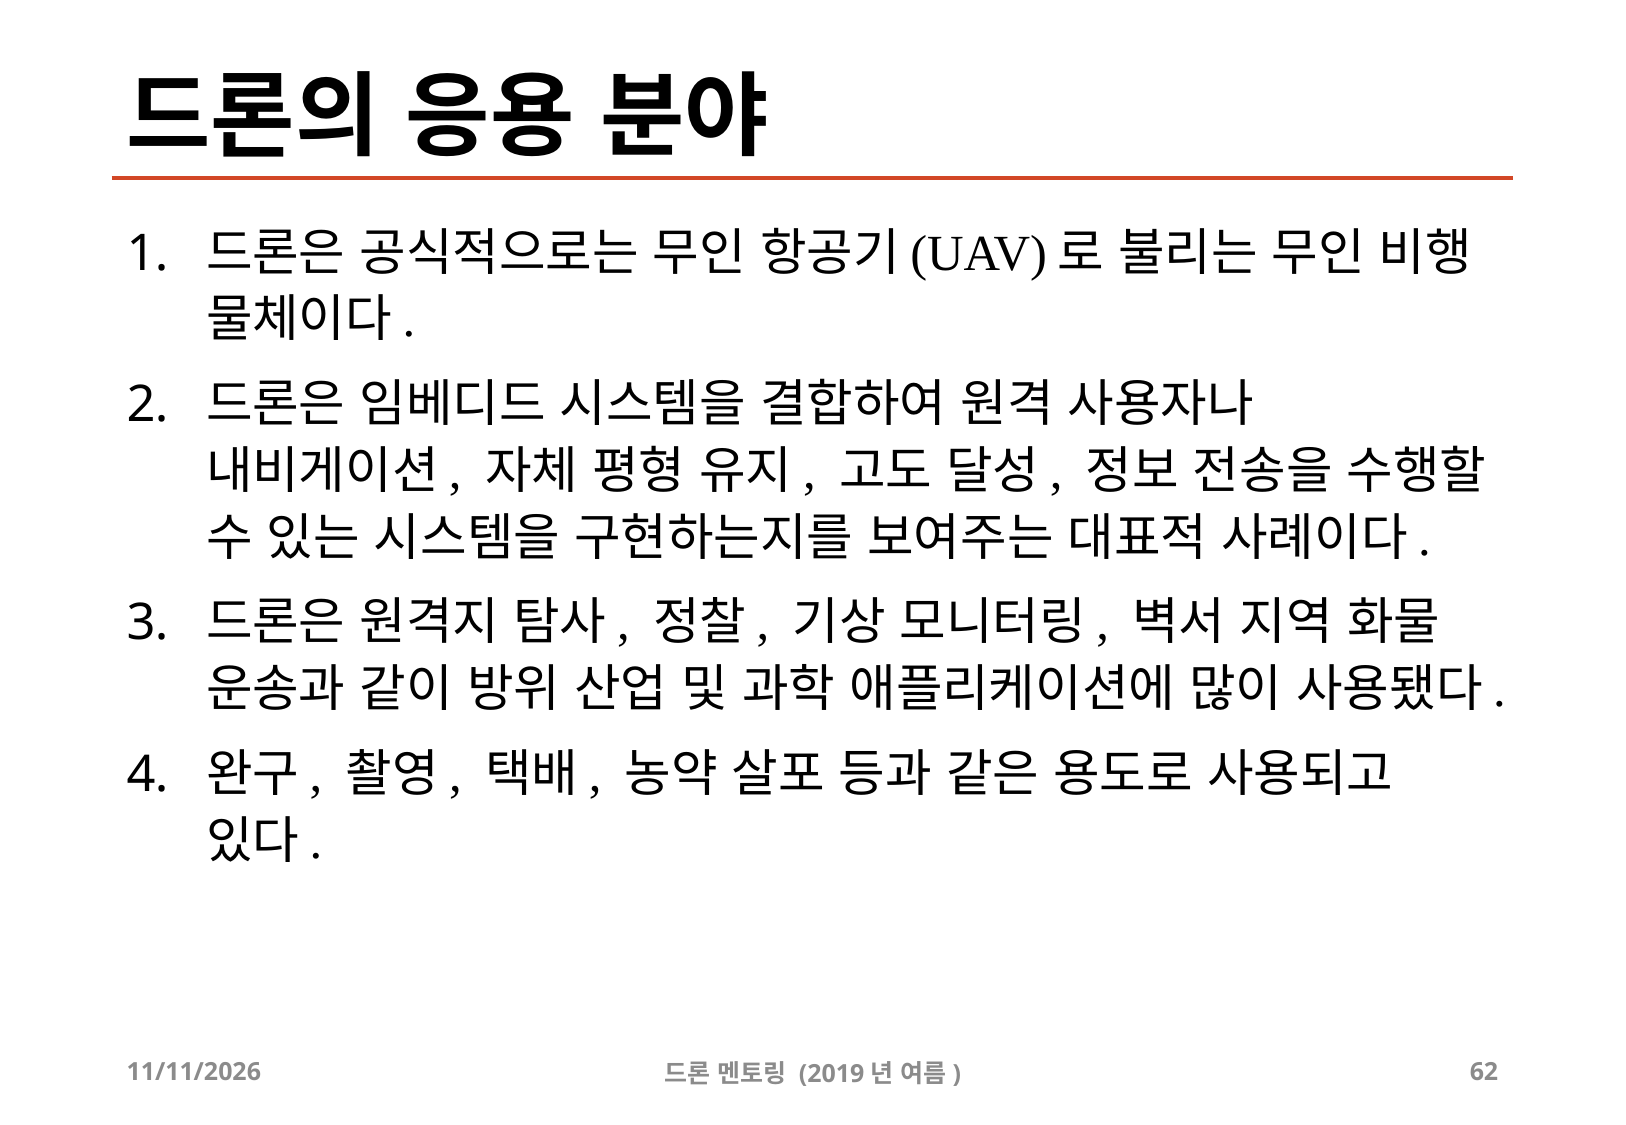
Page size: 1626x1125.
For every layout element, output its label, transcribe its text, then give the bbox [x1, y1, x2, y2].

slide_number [111, 1042, 303, 1103]
title 드론의 응용 분야 [111, 59, 1514, 179]
footer 드론 멘토링 (2019년 여름) [538, 1042, 1087, 1103]
slide_number 62 [1433, 1042, 1514, 1103]
list 드론은 공식적으로는 무인 항공기(UAV)로 불리는 무인 비행 물체이다. 드론은 임베디드 시스템을 결합하여 원격 사용자나 내비게이션, 자체 평형 유지, 고도 달성, 정보 전송을 수행할 수 있는 시스템을 구현하는지를 보여주는 대표적 사례이다. 드론은 원격지 탐사, 정찰, 기상 모니터링, 벽서 지역 화물 운송과 같이 방위 산업 및 과학 애플리케이션에 많이 사용됐다. 완구, 촬영, 택배, 농약 살포 등과 같은 용도로 사용되고 있다. [111, 205, 1514, 1014]
